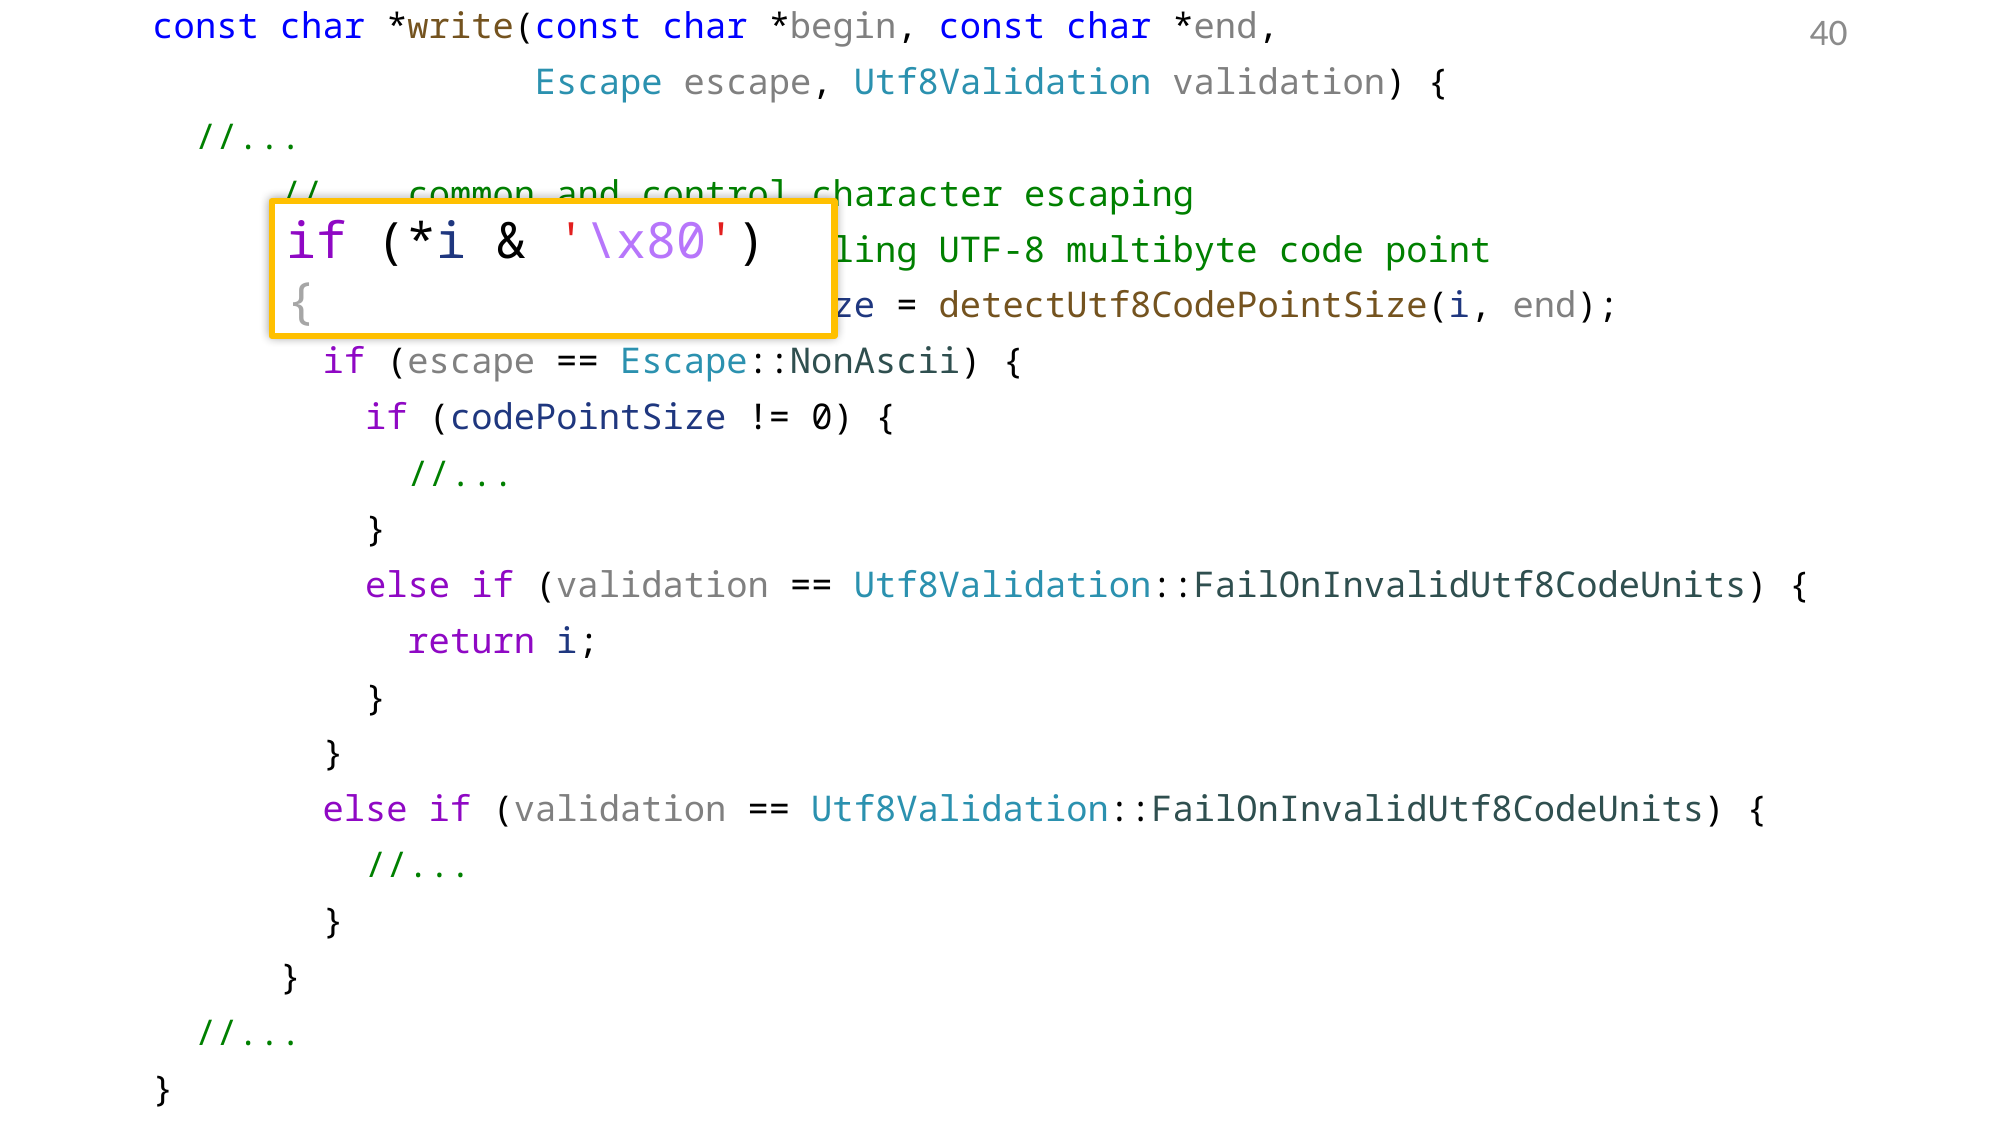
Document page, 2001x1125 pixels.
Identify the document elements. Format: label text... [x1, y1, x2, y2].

slide_number 40 [1412, 0, 1863, 60]
list const char *write(const char *begin, const char *end, Escape escape, Utf8Validation validation) { //... //... common and control character escaping if (*i & '\x80') { // handling UTF-8 multibyte code point const size_t codePointSize = detectUtf8CodePointSize(i, end); if (escape == Escape::NonAscii) { if (codePointSize != 0) { //... } else if (validation == Utf8Validation::FailOnInvalidUtf8CodeUnits) { return i; } } else if (validation == Utf8Validation::FailOnInvalidUtf8CodeUnits) { //... } } //... } [137, 0, 2000, 1125]
text_box if (*i & '\x80') { [271, 201, 835, 336]
